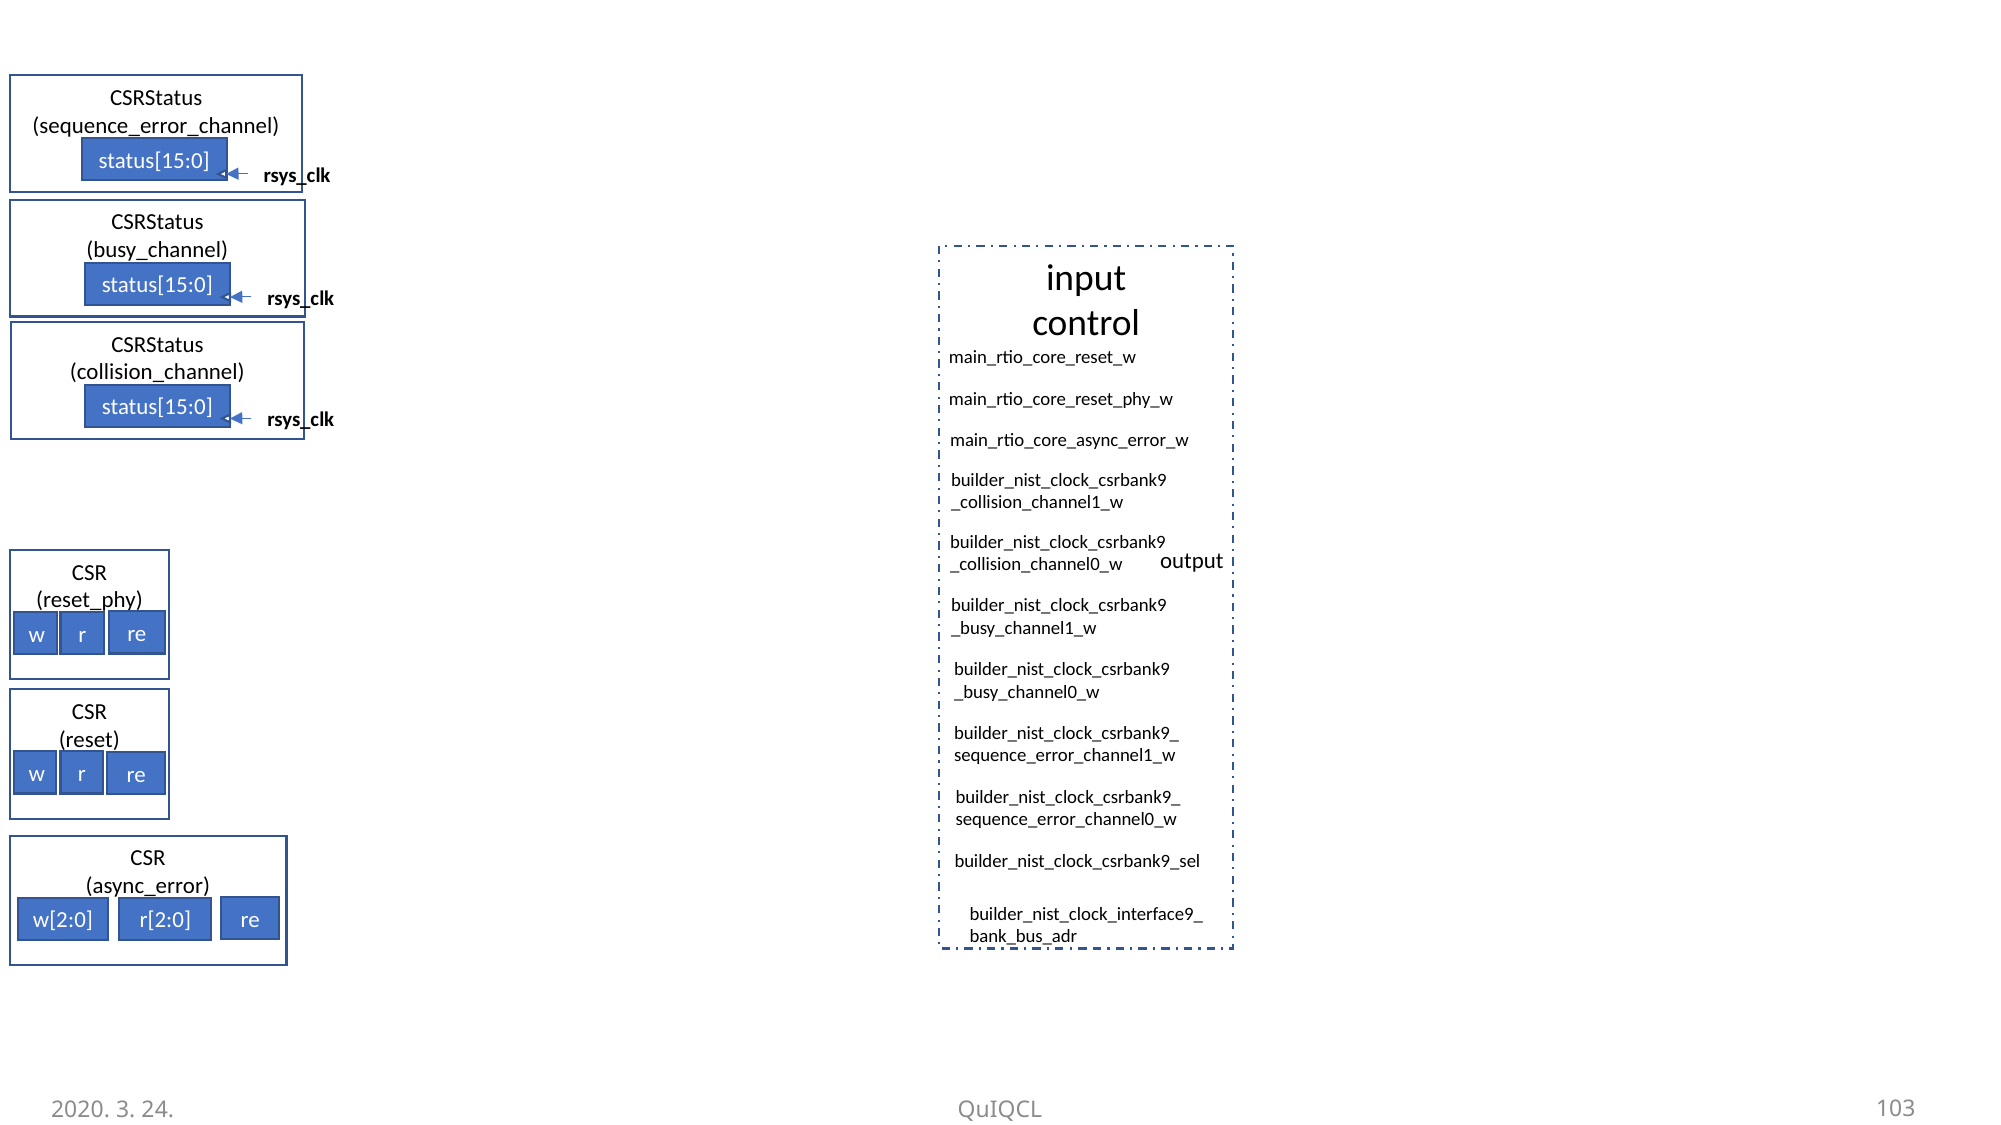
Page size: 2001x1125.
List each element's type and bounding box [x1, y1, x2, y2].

text_box [934, 245, 1240, 955]
footer [662, 1078, 1338, 1125]
text_box [10, 689, 169, 819]
text_box [10, 550, 169, 680]
slide_number [36, 1078, 486, 1125]
slide_number [1480, 1078, 1931, 1125]
text_box [10, 75, 347, 195]
text_box [9, 199, 350, 318]
text_box [10, 321, 351, 439]
text_box [9, 835, 287, 965]
